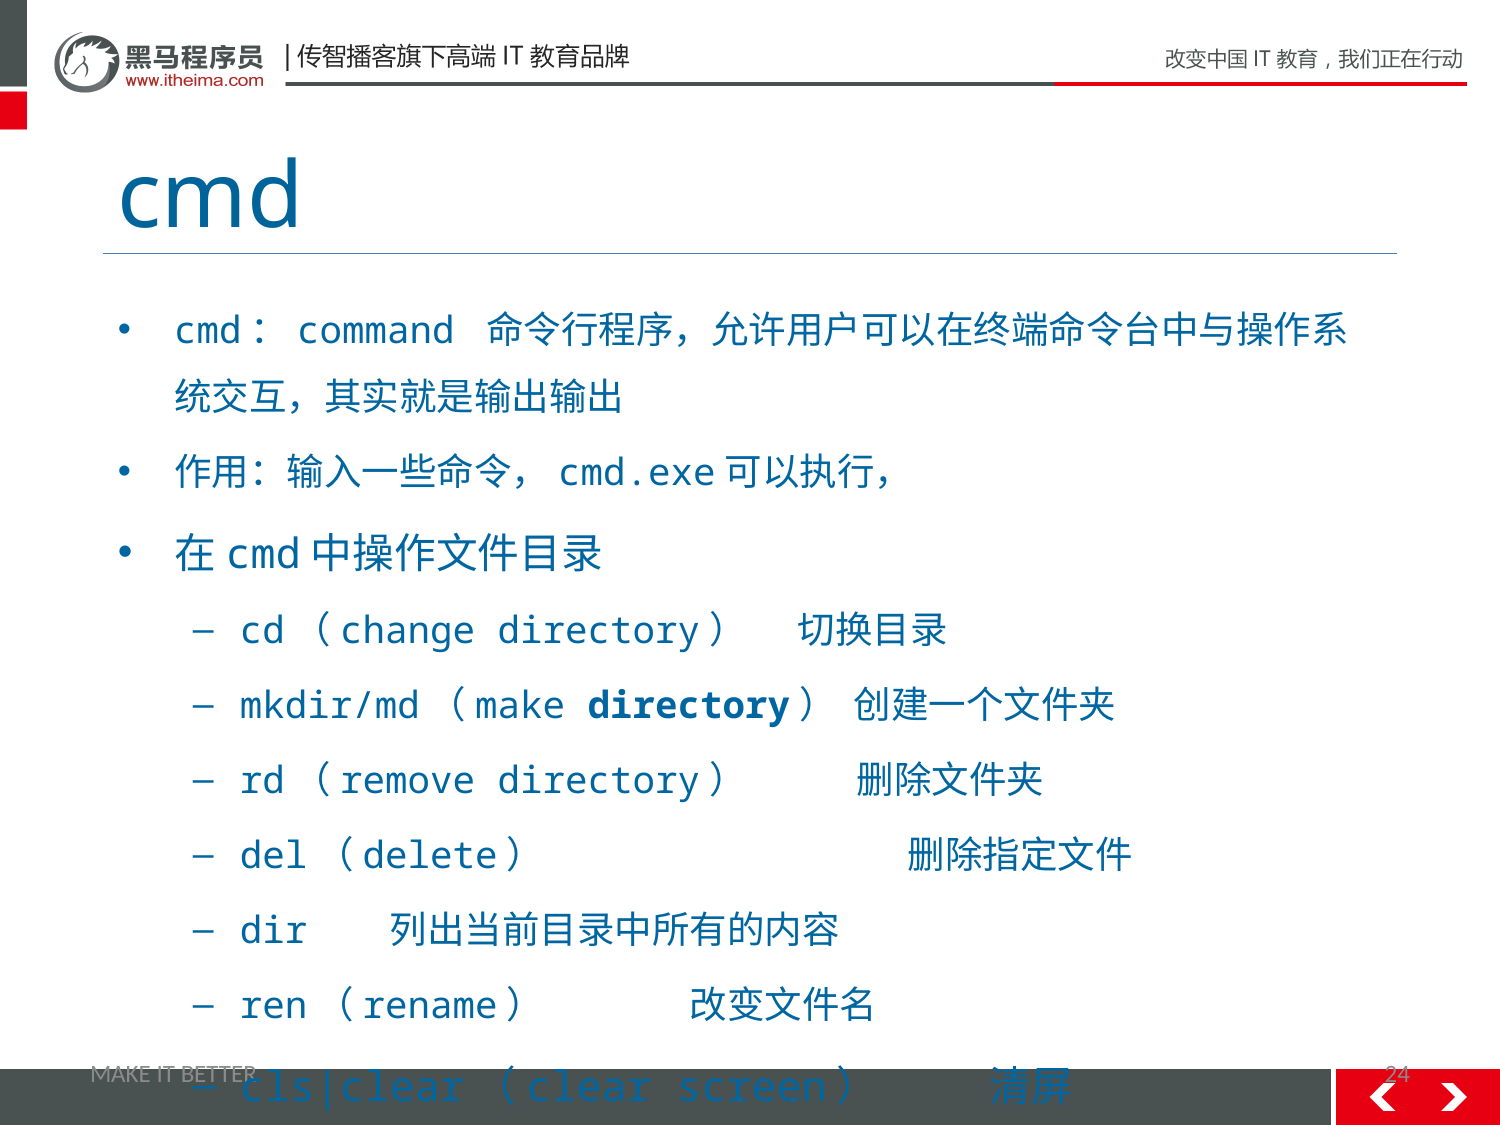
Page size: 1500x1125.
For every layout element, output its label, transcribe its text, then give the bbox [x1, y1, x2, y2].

slide_number MAKE IT BETTER [75, 1042, 425, 1103]
title cmd [103, 95, 1397, 254]
slide_number 24 [1074, 1042, 1425, 1103]
list cmd：command 命令行程序，允许用户可以在终端命令台中与操作系统交互，其实就是输出输出 作用：输入一些命令，cmd.exe可以执行， 在cmd中操作文件目录 cd（change directory） 切换目录 mkdir/md（make directory） 创建一个文件夹 rd（remove directory） 删除文件夹 del（delete） 删除指定文件 dir 列出当前目录中所有的内容 ren（rename） 改变文件名 cls|clear（clear screen） 清屏 [103, 275, 1397, 1040]
picture [0, 0, 1500, 1125]
